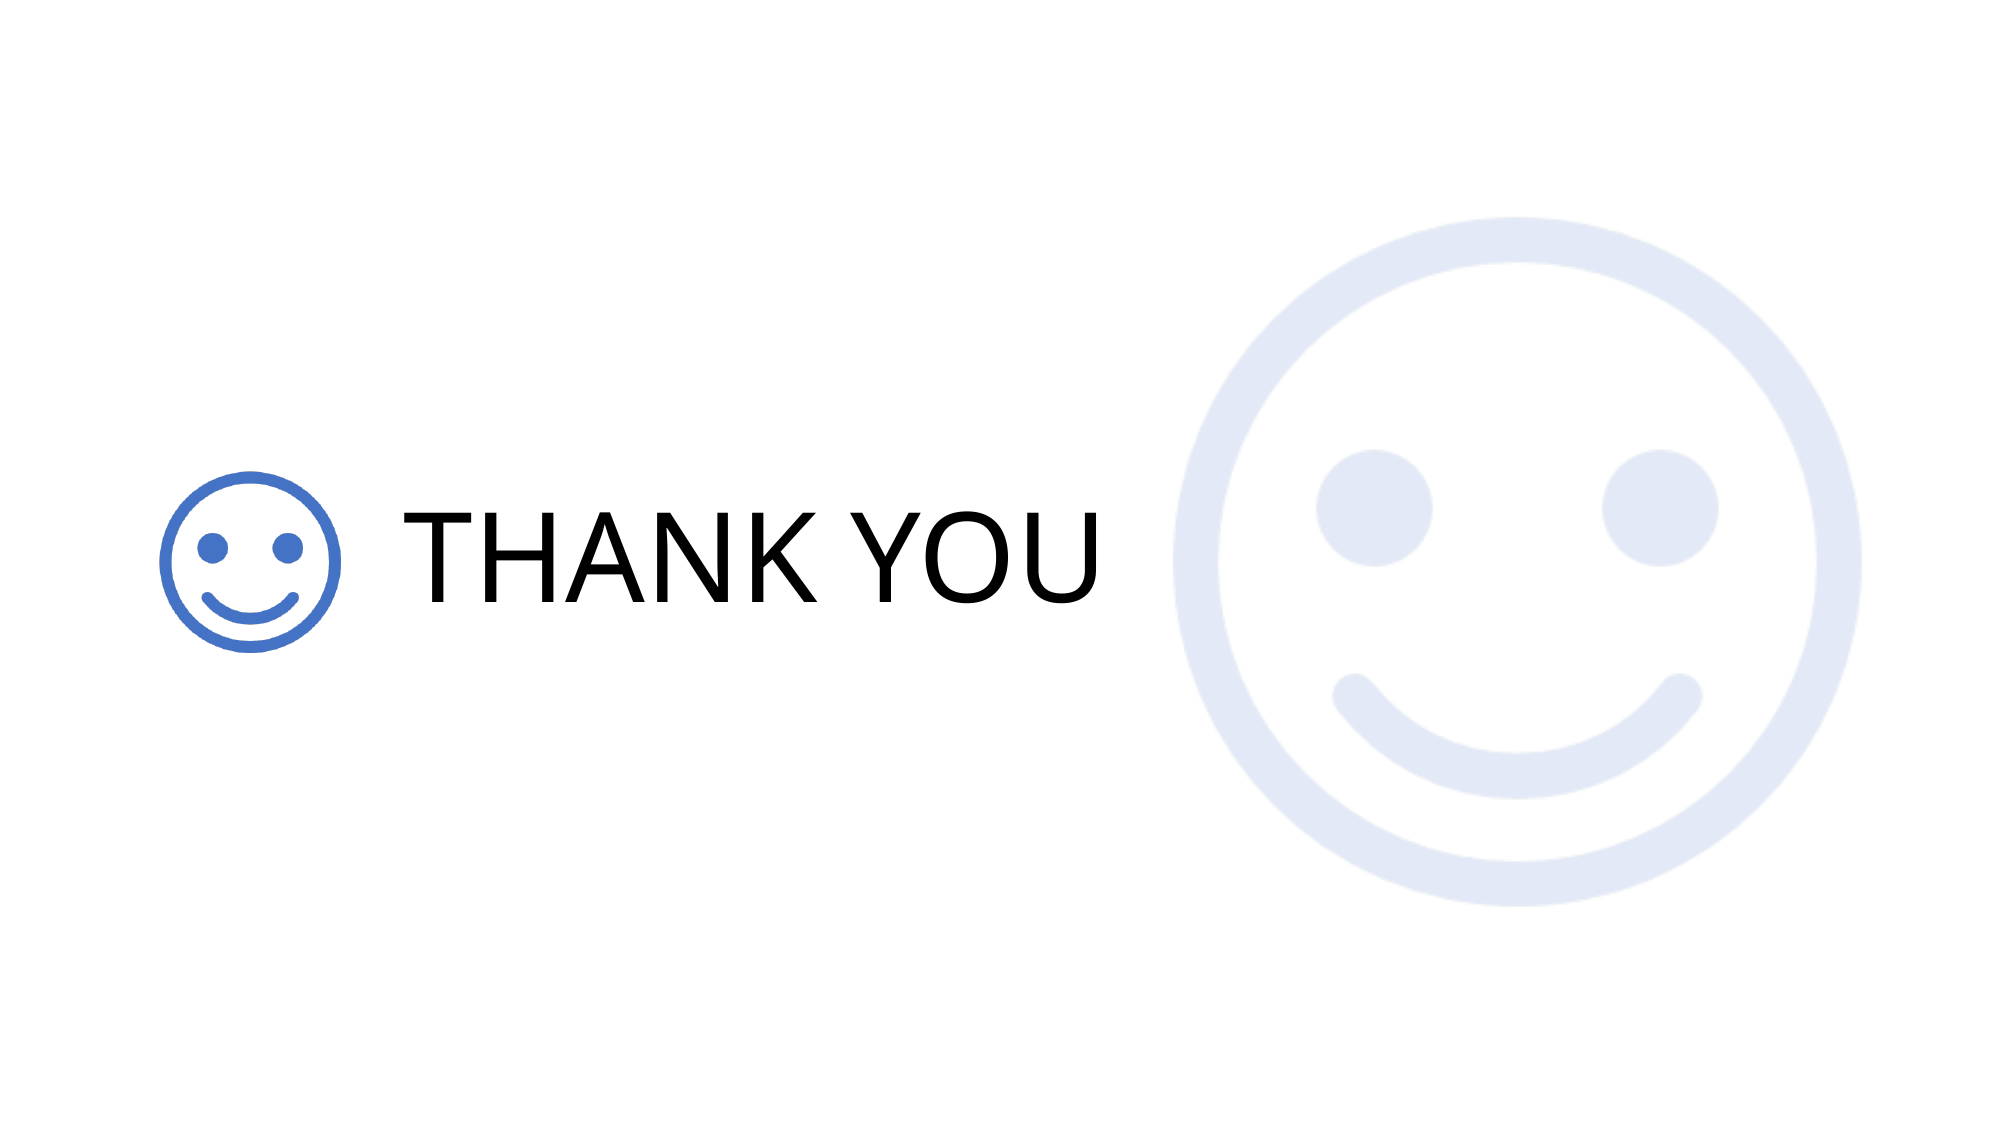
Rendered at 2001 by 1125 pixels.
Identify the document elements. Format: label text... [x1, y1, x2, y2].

picture [137, 449, 363, 675]
picture [1089, 133, 1947, 992]
text_box THANK YOU [388, 358, 1089, 767]
